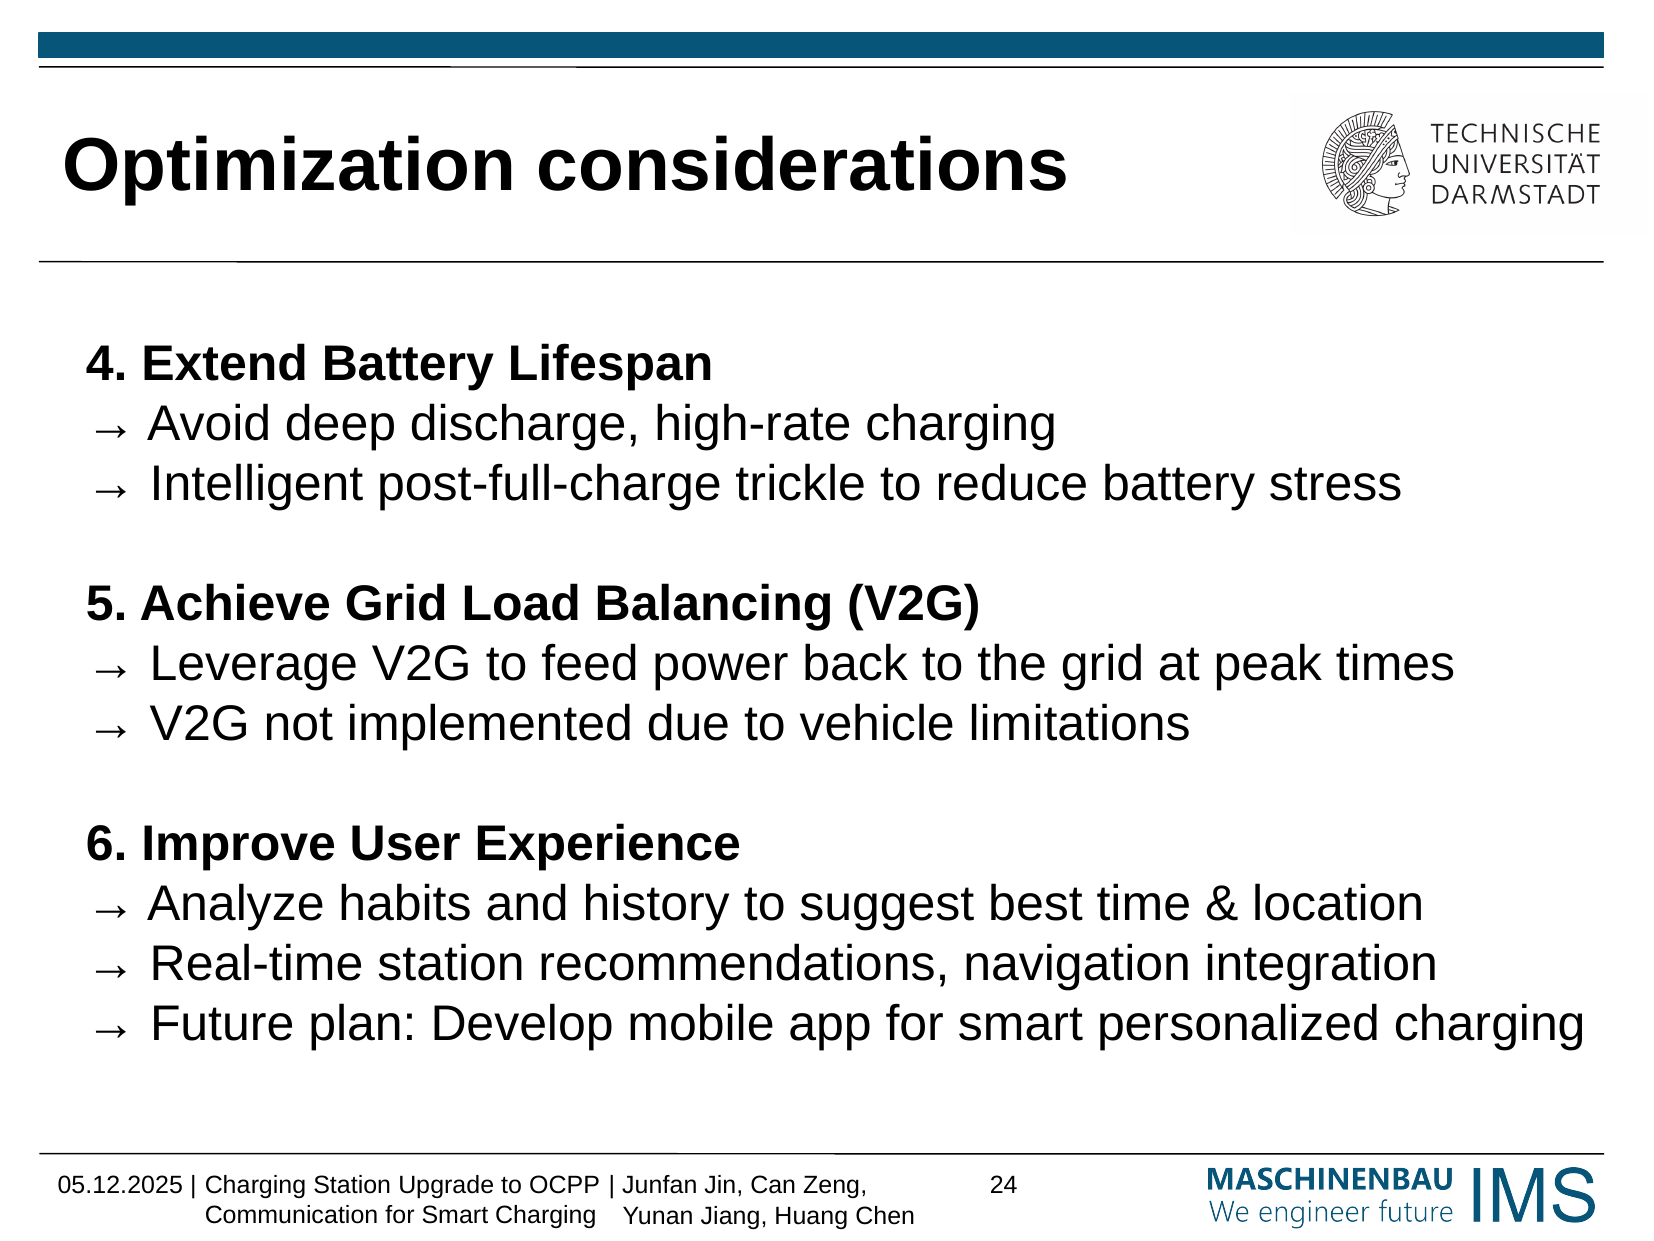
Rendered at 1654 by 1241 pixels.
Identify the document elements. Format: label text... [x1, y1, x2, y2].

picture [1335, 1167, 1343, 1180]
picture [1216, 1167, 1225, 1181]
picture [1208, 1167, 1595, 1230]
picture [1562, 1167, 1595, 1201]
title Optimization considerations [62, 88, 1288, 244]
picture [1375, 1167, 1383, 1179]
picture [1288, 88, 1651, 239]
picture [1439, 1167, 1447, 1185]
picture [1301, 1167, 1309, 1176]
text_box 4. Extend Battery Lifespan → Avoid deep discharge, high-rate charging → Intelligent post-full-charge trickle to reduce battery stress 5. Achieve Grid Load Balancing (V2G) → Leverage V2G to feed power back to the grid at peak times → V2G not implemented due to vehicle limitations 6. Improve User Experience → Analyze habits and history to suggest best time & location → Real-time station recommendations, navigation integration → Future plan: Develop mobile app for smart personalized charging [71, 322, 1602, 1103]
